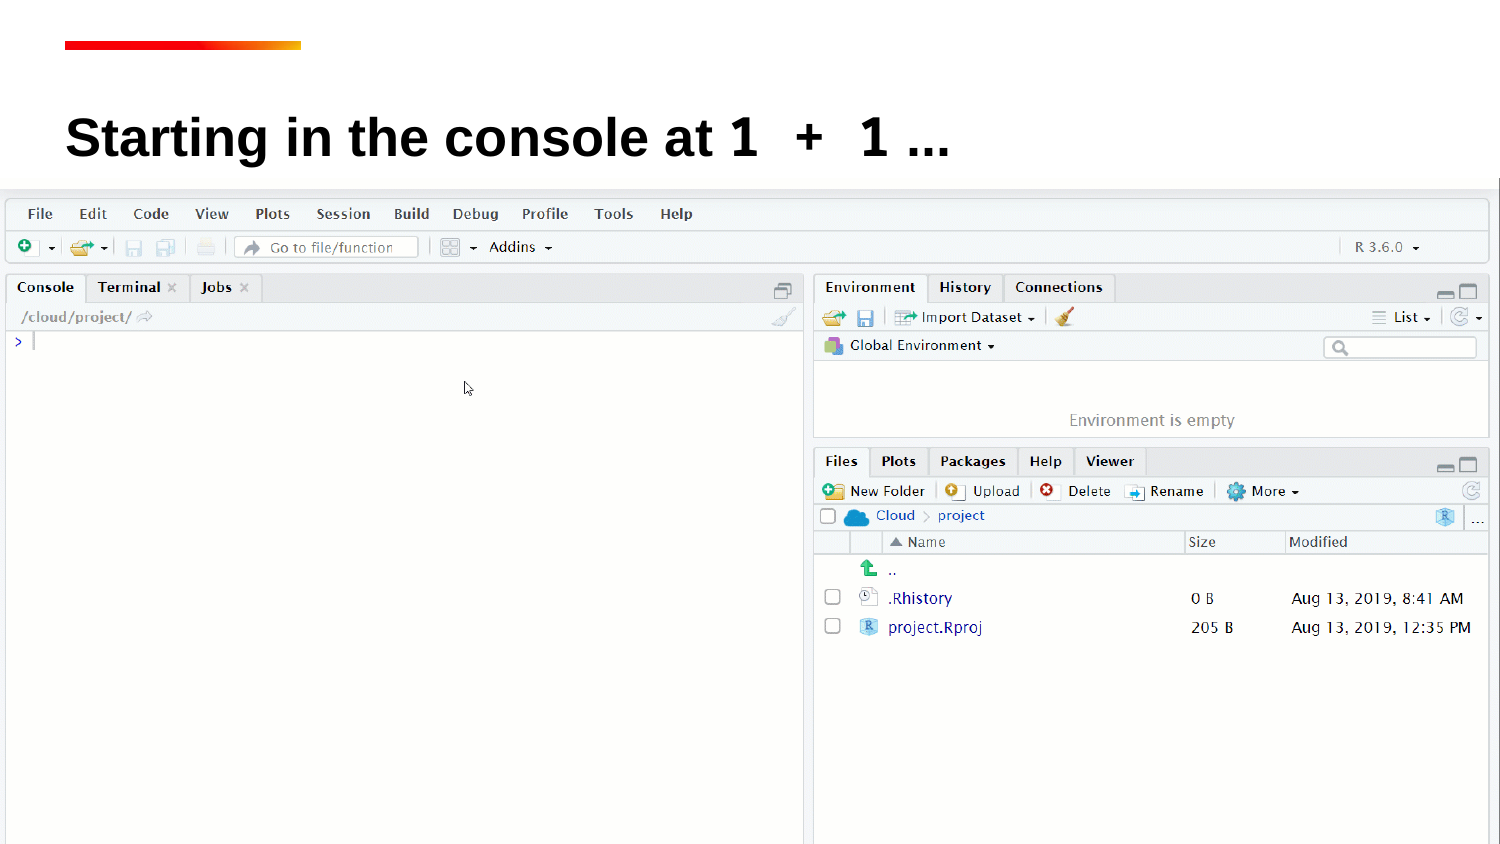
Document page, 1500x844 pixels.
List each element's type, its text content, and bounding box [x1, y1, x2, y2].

text_box Starting in the console at 1 + 1 ... [65, 57, 1409, 169]
picture [65, 41, 301, 50]
picture [0, 178, 1500, 844]
